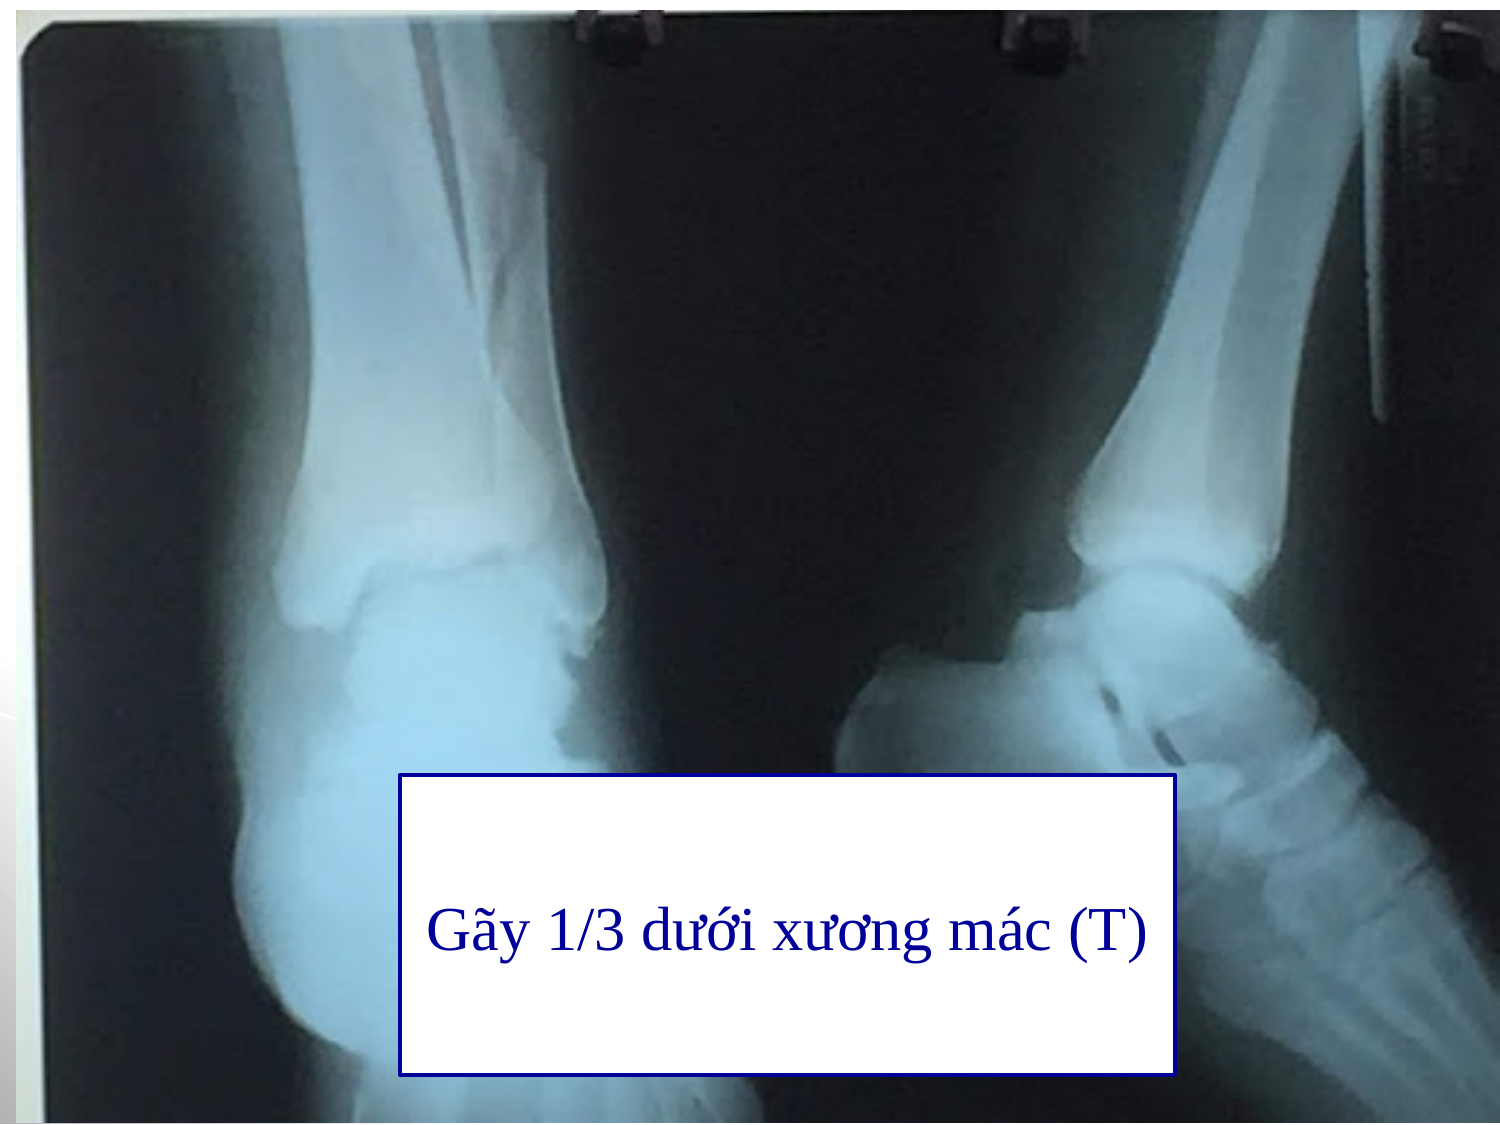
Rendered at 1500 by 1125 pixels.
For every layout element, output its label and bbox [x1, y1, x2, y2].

list [16, 10, 1500, 1124]
